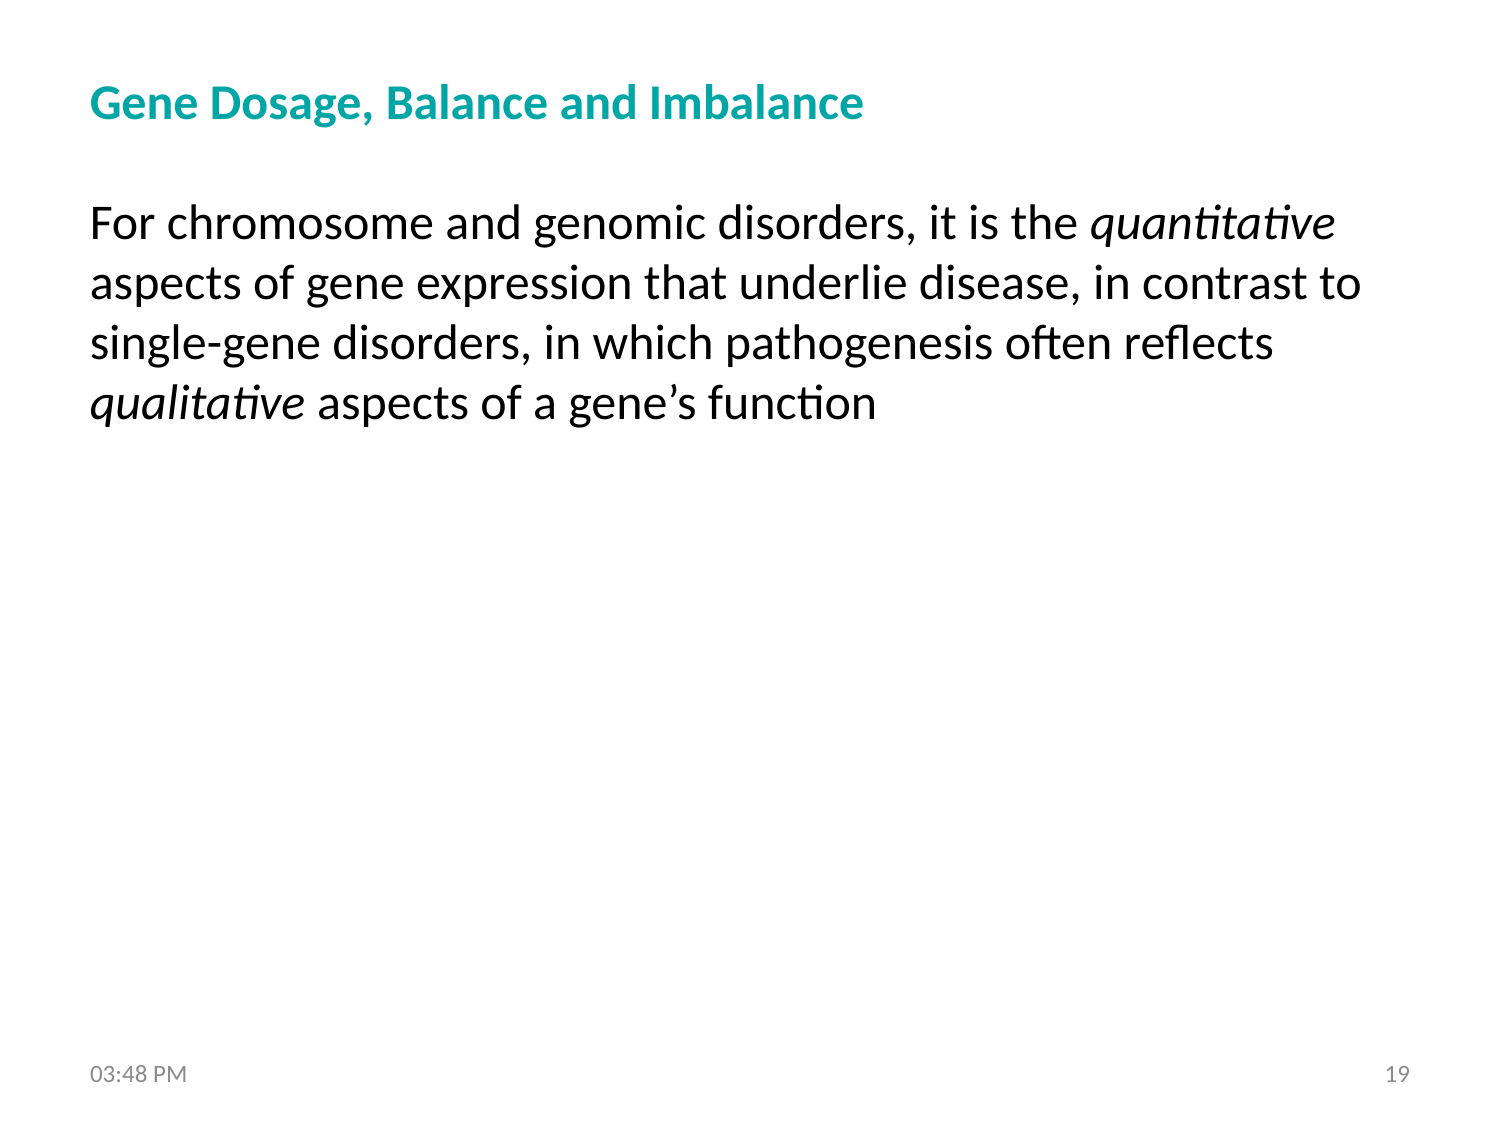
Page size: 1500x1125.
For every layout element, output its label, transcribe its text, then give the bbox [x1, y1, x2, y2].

slide_number 19 [1074, 1042, 1425, 1103]
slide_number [75, 1042, 425, 1103]
text_box Gene Dosage, Balance and Imbalance For chromosome and genomic disorders, it is the quantitative aspects of gene expression that underlie disease, in contrast to single-gene disorders, in which pathogenesis often reflects qualitative aspects of a gene’s function [75, 62, 1475, 438]
